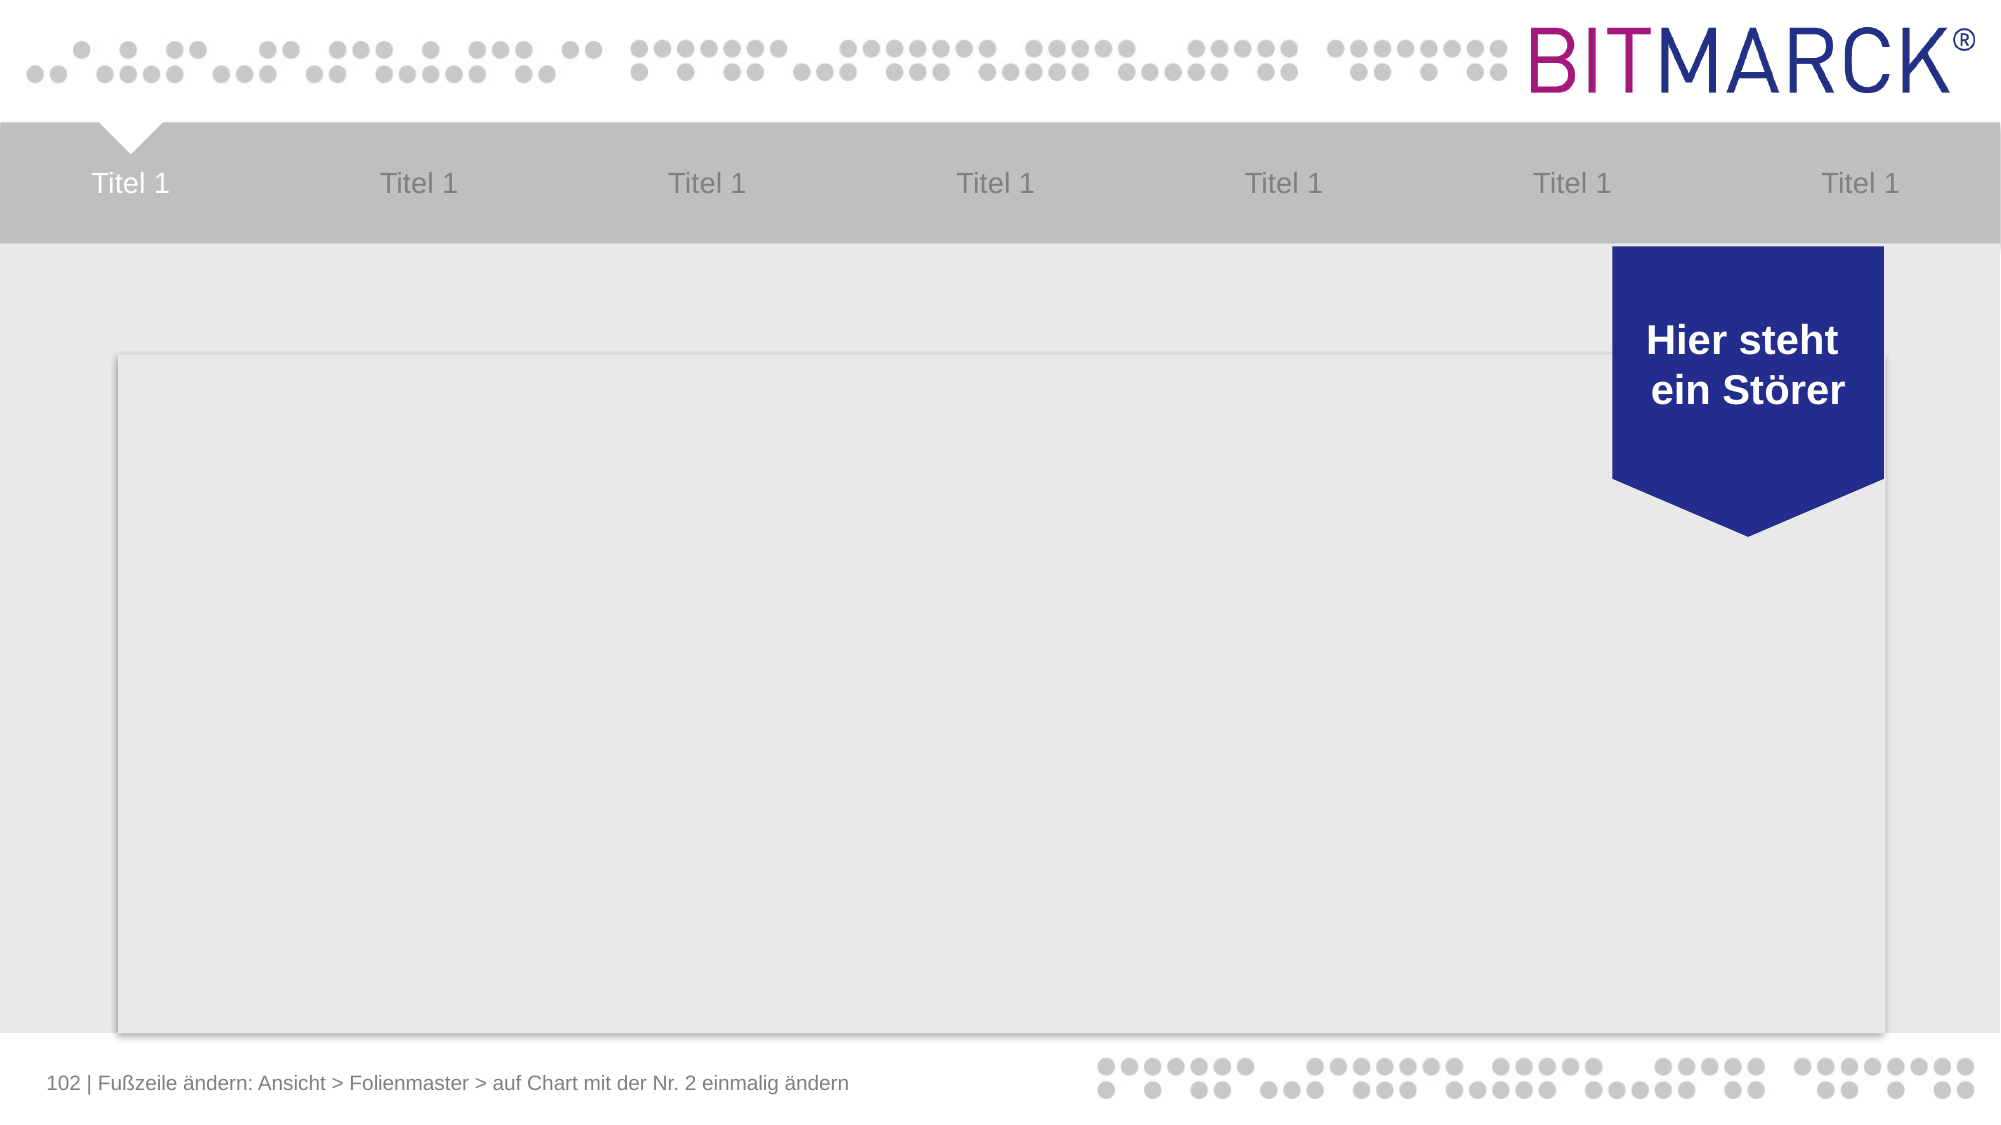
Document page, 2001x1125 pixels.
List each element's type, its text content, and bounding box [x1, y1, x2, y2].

text_box Hier steht ein Störer [1610, 244, 1887, 539]
picture [1531, 27, 1975, 93]
picture [25, 22, 1508, 101]
picture [1080, 1040, 1975, 1100]
